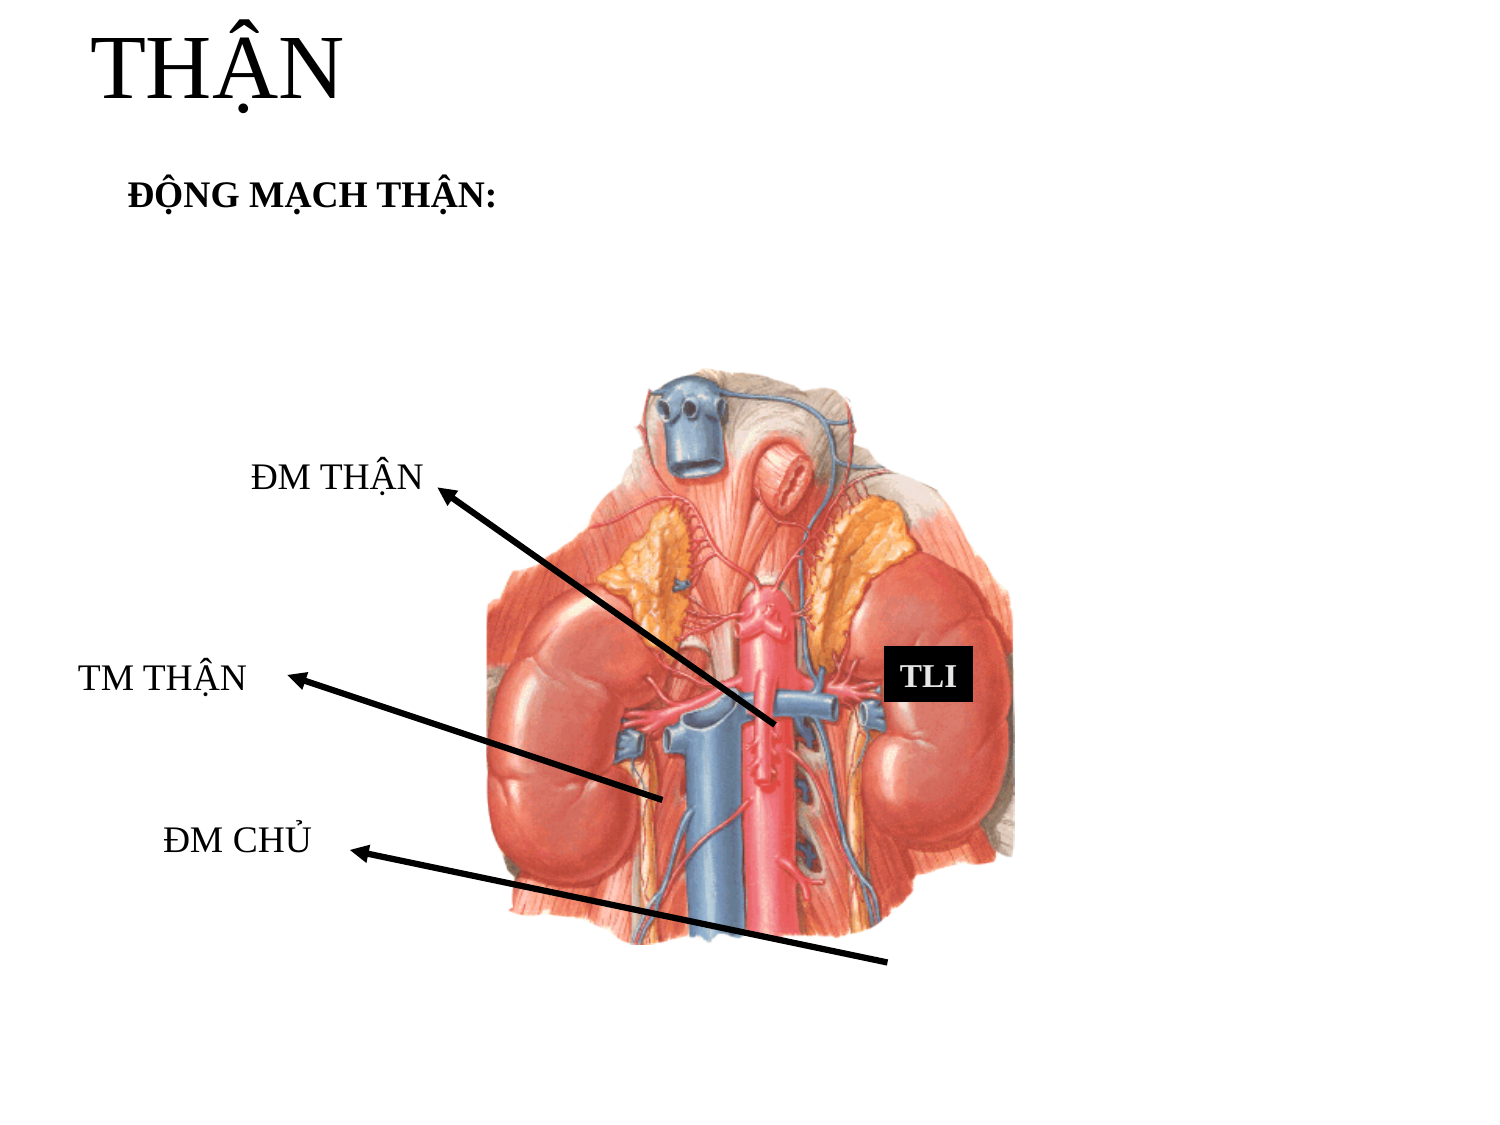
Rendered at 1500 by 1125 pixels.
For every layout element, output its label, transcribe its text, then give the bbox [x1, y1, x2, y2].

text_box ĐM CHỦ [162, 762, 313, 913]
text_box TM THẬN [87, 599, 238, 750]
text_box [349, 846, 485, 879]
text_box [437, 487, 485, 522]
text_box [287, 673, 485, 741]
text_box ĐM THẬN [262, 399, 413, 550]
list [485, 368, 1015, 945]
title THẬN [75, 0, 1425, 163]
text_box ĐỘNG MẠCH THẬN: [112, 162, 550, 223]
